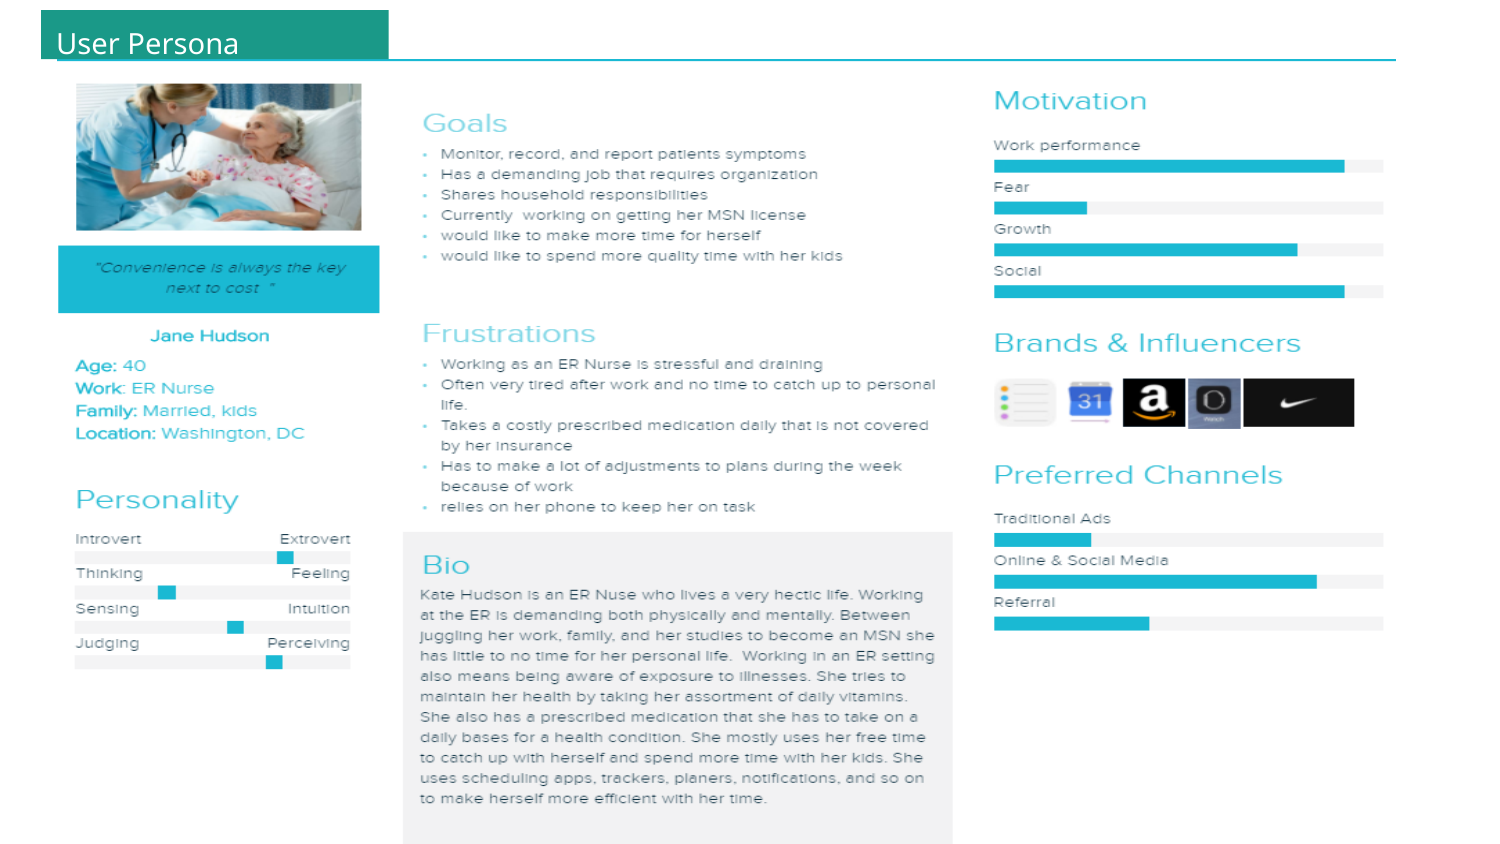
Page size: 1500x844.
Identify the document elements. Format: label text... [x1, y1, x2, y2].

text_box User Persona [41, 10, 389, 60]
picture [56, 58, 1396, 844]
